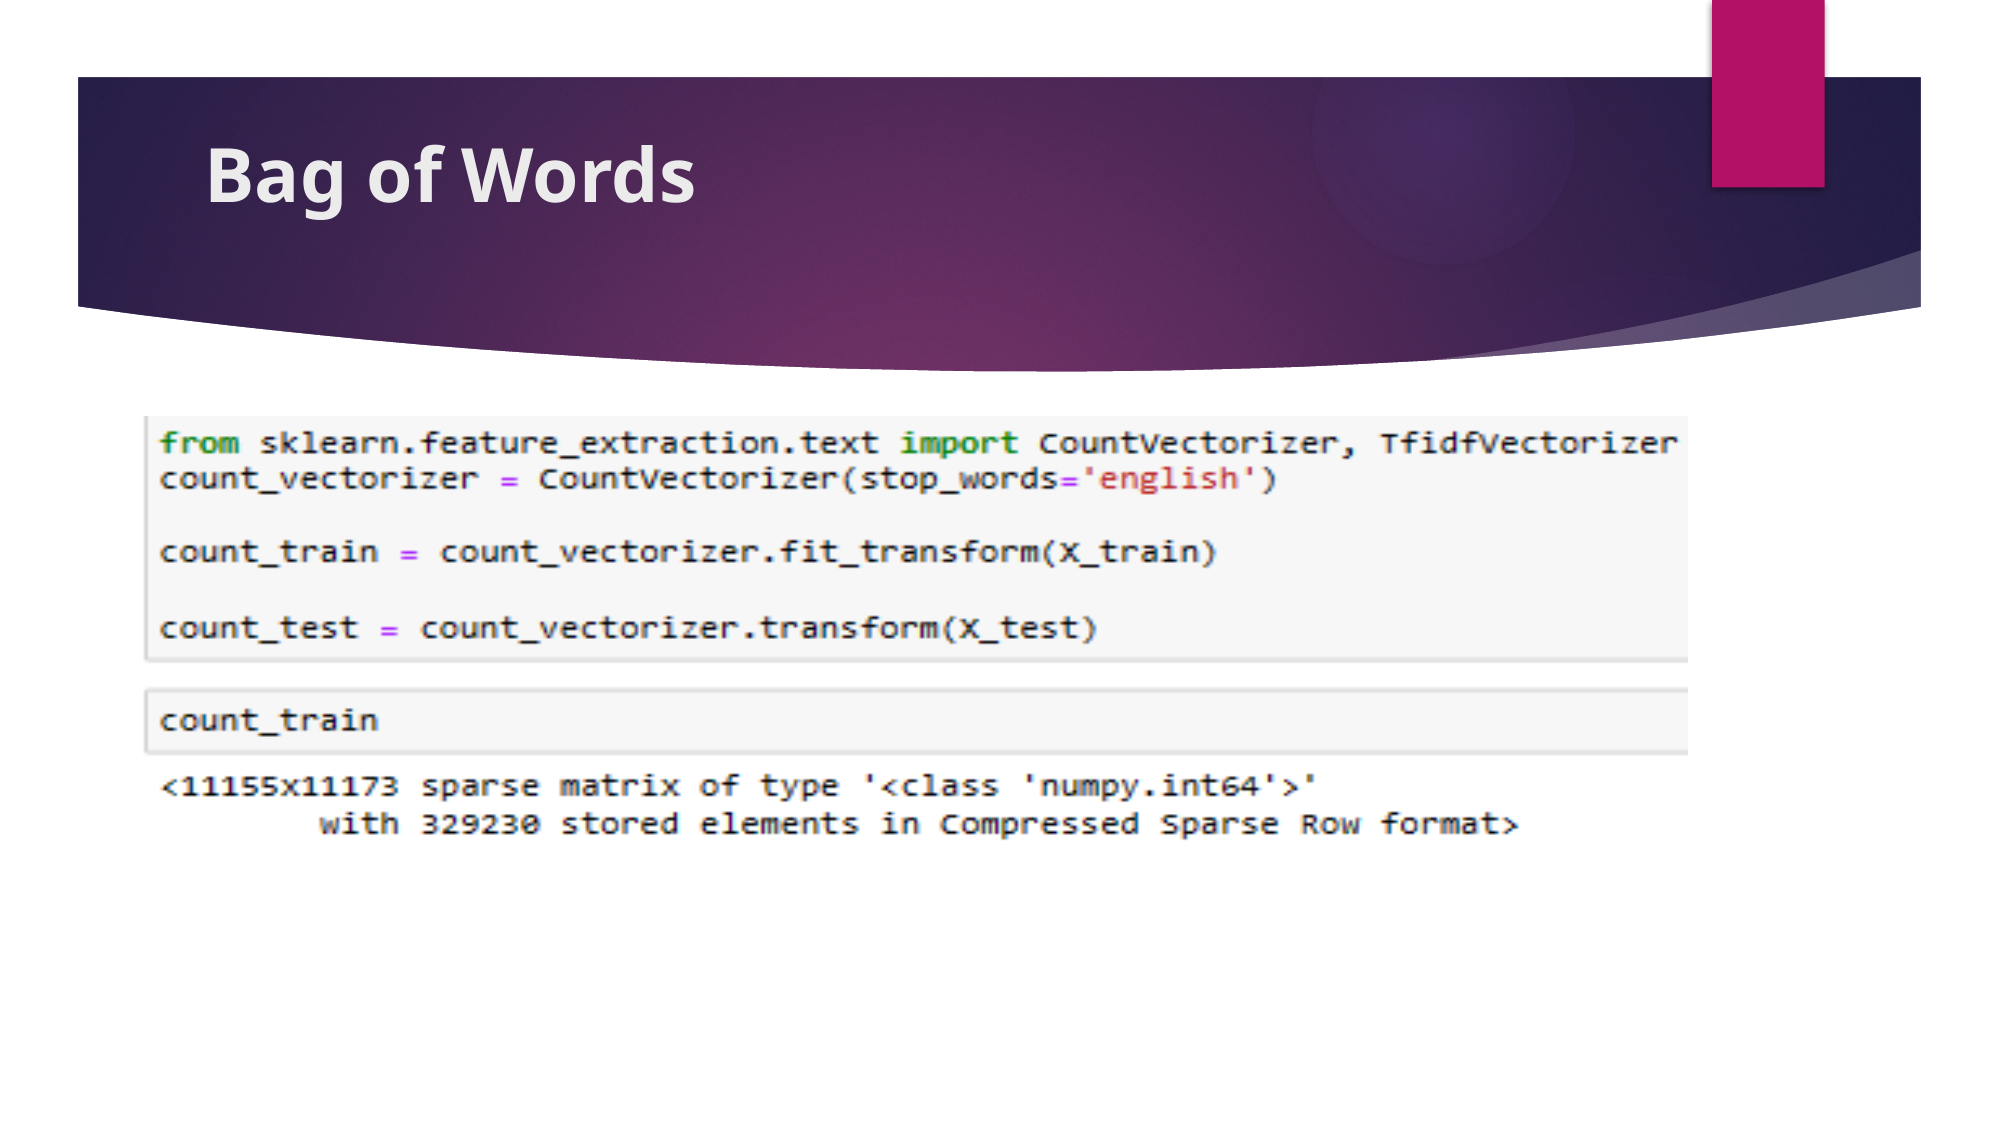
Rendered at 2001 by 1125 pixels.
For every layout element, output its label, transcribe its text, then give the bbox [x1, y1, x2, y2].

title Bag of Words [189, 159, 1627, 276]
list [126, 415, 1689, 901]
